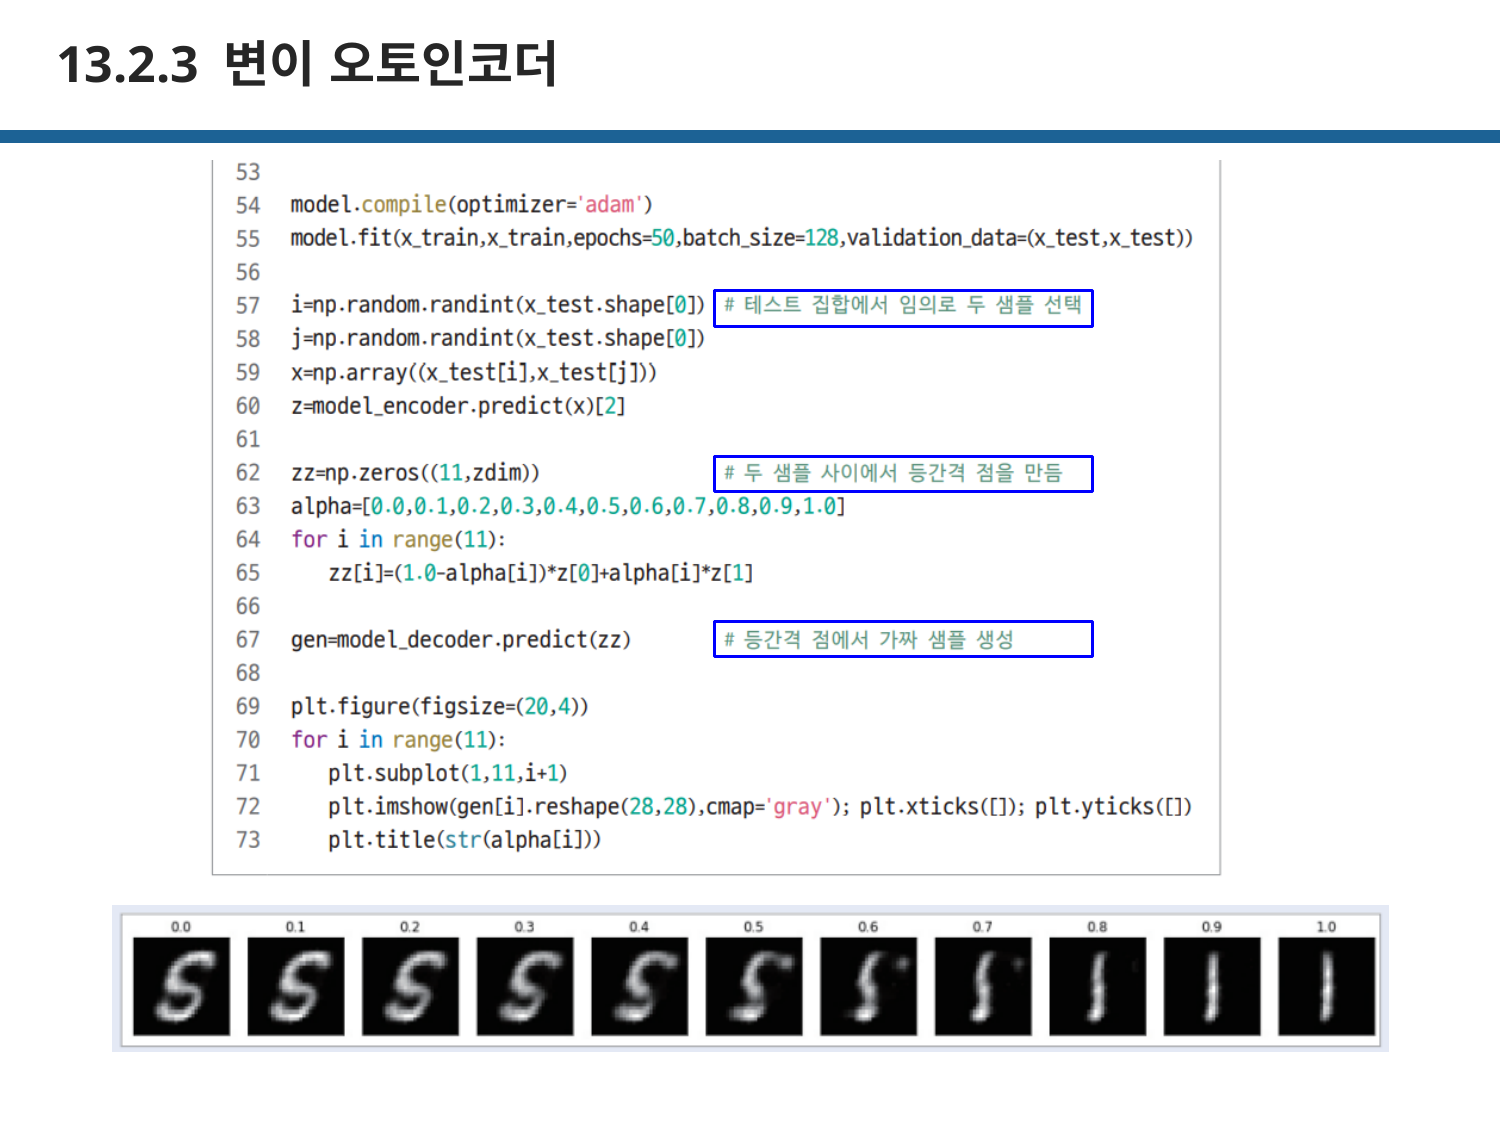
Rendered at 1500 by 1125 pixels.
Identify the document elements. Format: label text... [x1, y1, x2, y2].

title 13.2.3 변이 오토인코더 [41, 17, 1282, 108]
picture [206, 160, 1232, 880]
picture [111, 904, 1390, 1053]
